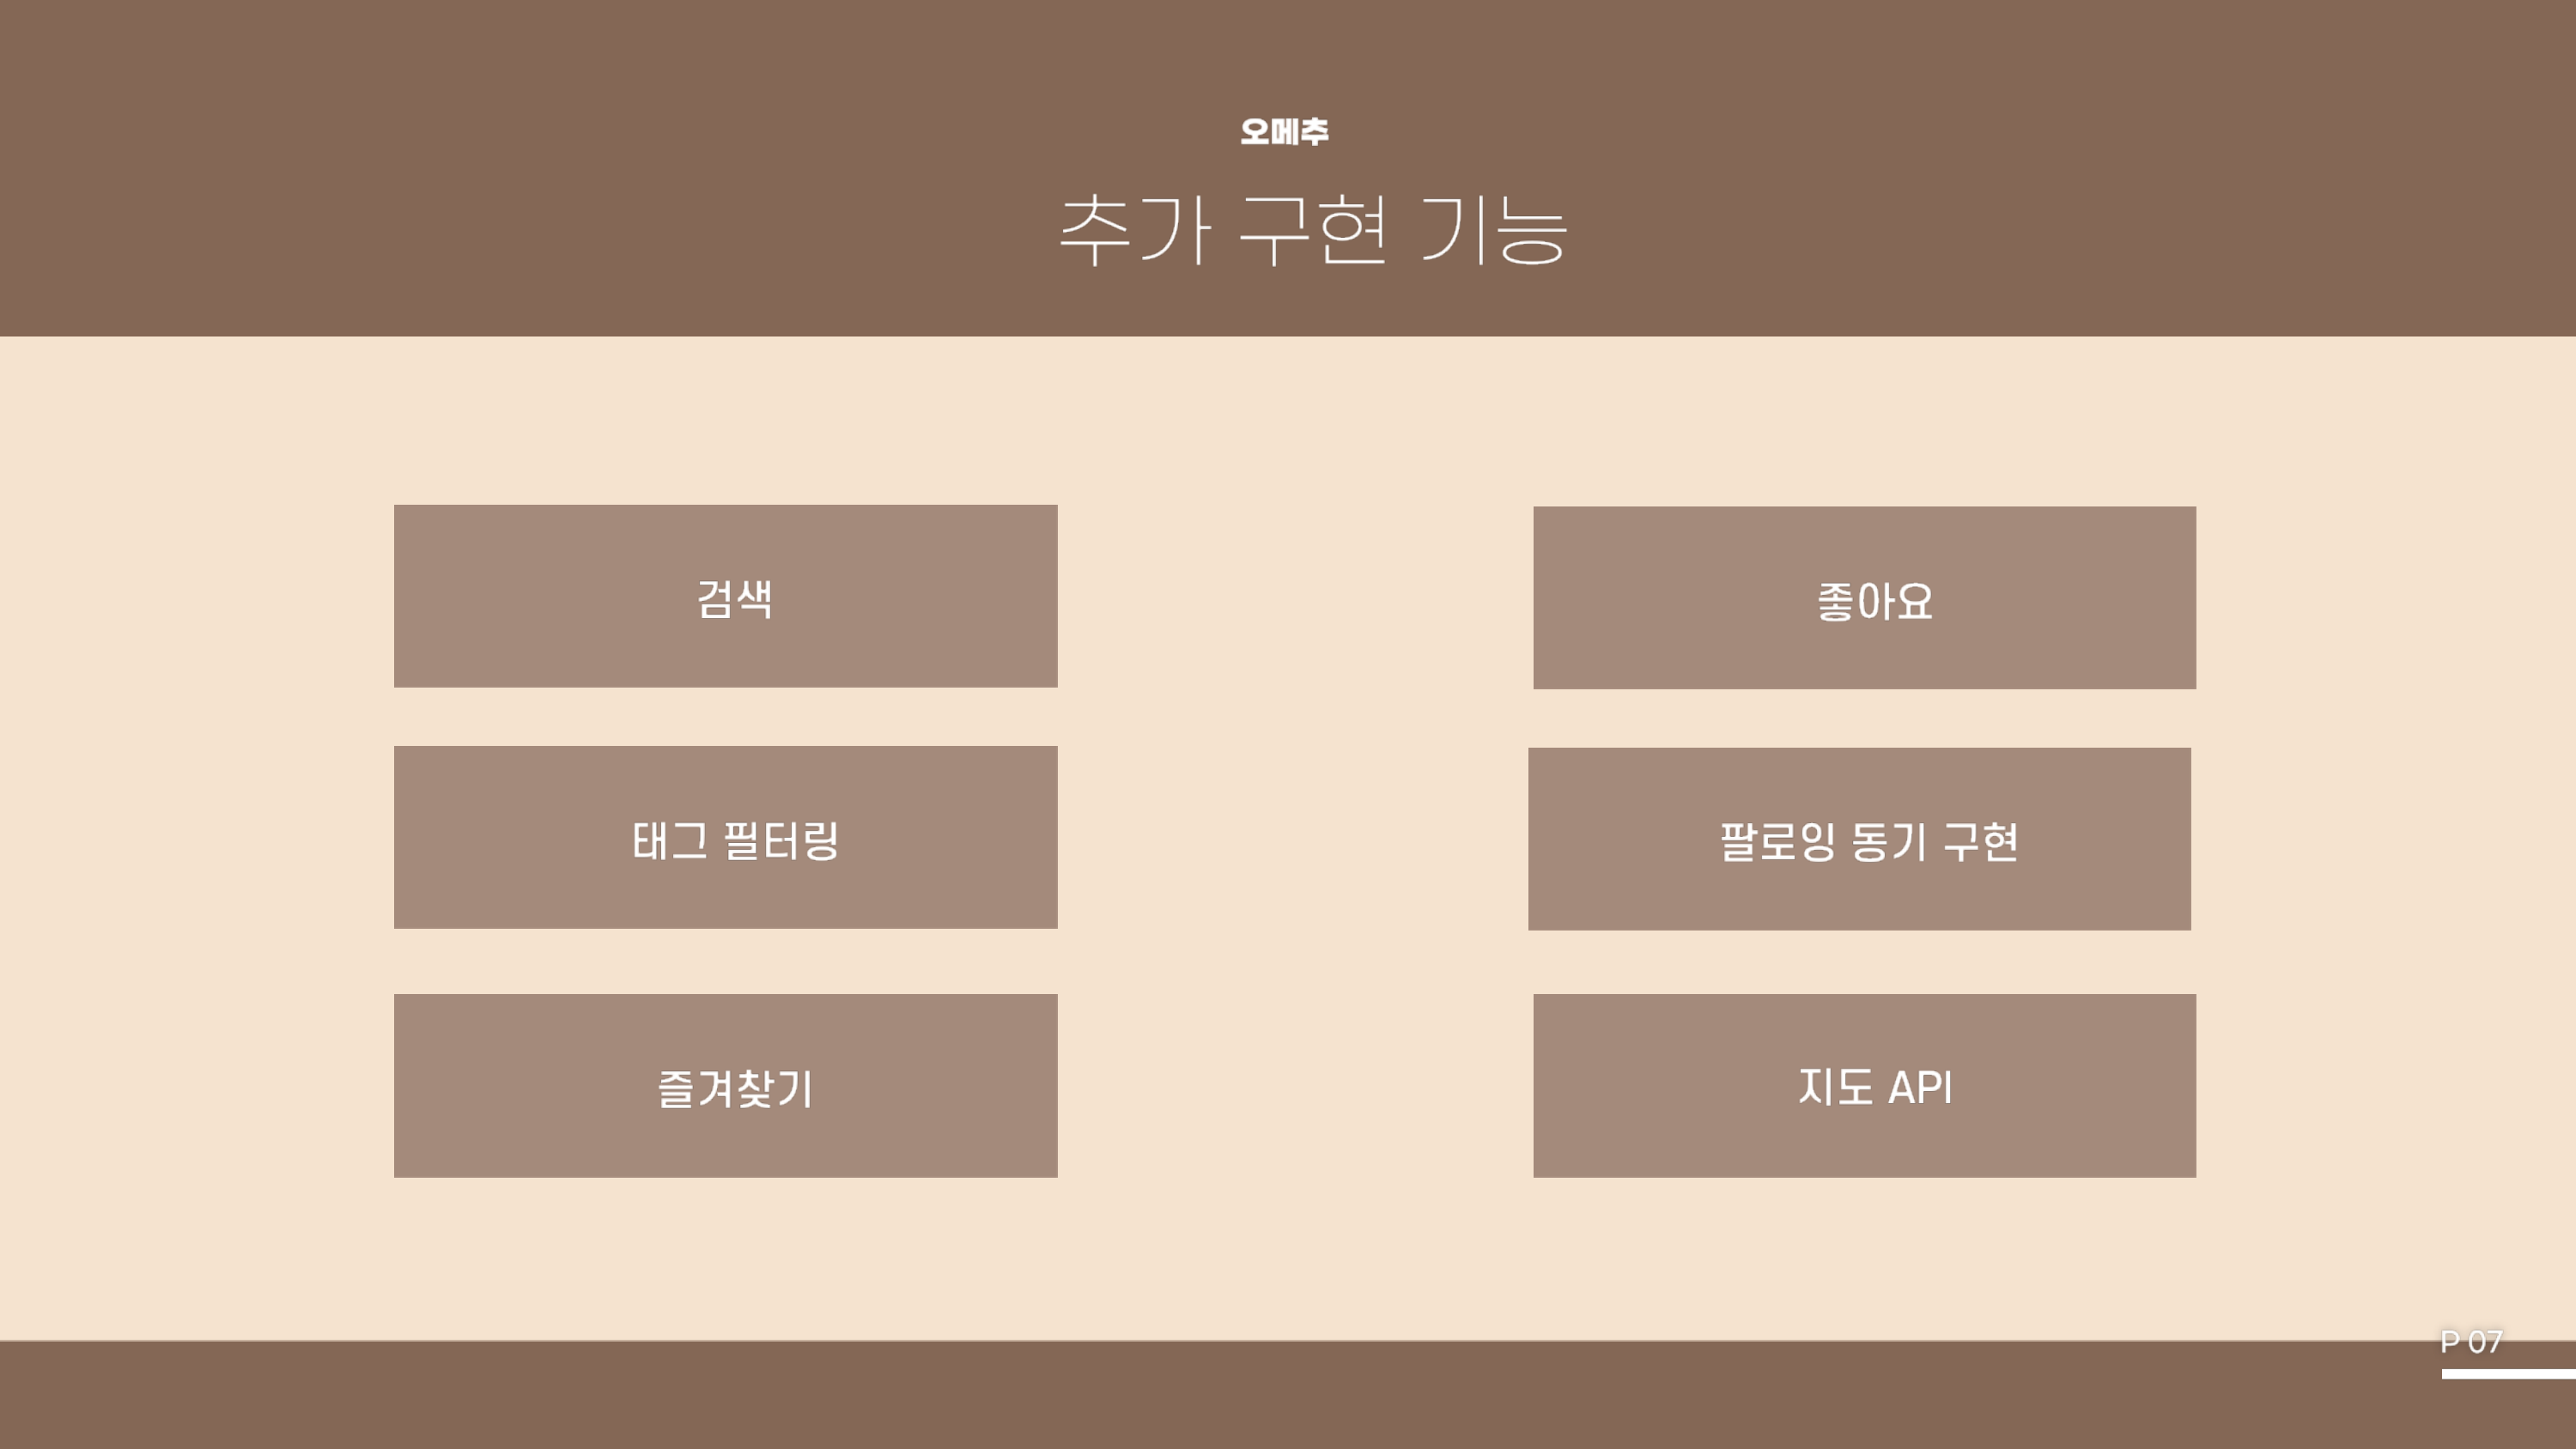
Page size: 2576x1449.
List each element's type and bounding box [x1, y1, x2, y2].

picture [1696, 807, 2036, 882]
picture [562, 805, 856, 881]
picture [562, 1053, 830, 1128]
text_box [2442, 1352, 2576, 1397]
text_box [394, 504, 1058, 688]
text_box [1534, 994, 2197, 1178]
picture [1701, 1052, 1972, 1137]
text_box [394, 746, 1058, 929]
text_box [0, 336, 2576, 1342]
picture [1701, 566, 1952, 641]
picture [1127, 112, 1346, 169]
text_box [1528, 748, 2191, 931]
text_box [394, 994, 1058, 1178]
text_box [1534, 506, 2197, 690]
picture [2416, 1302, 2576, 1435]
picture [562, 564, 791, 640]
picture [1044, 170, 1606, 305]
